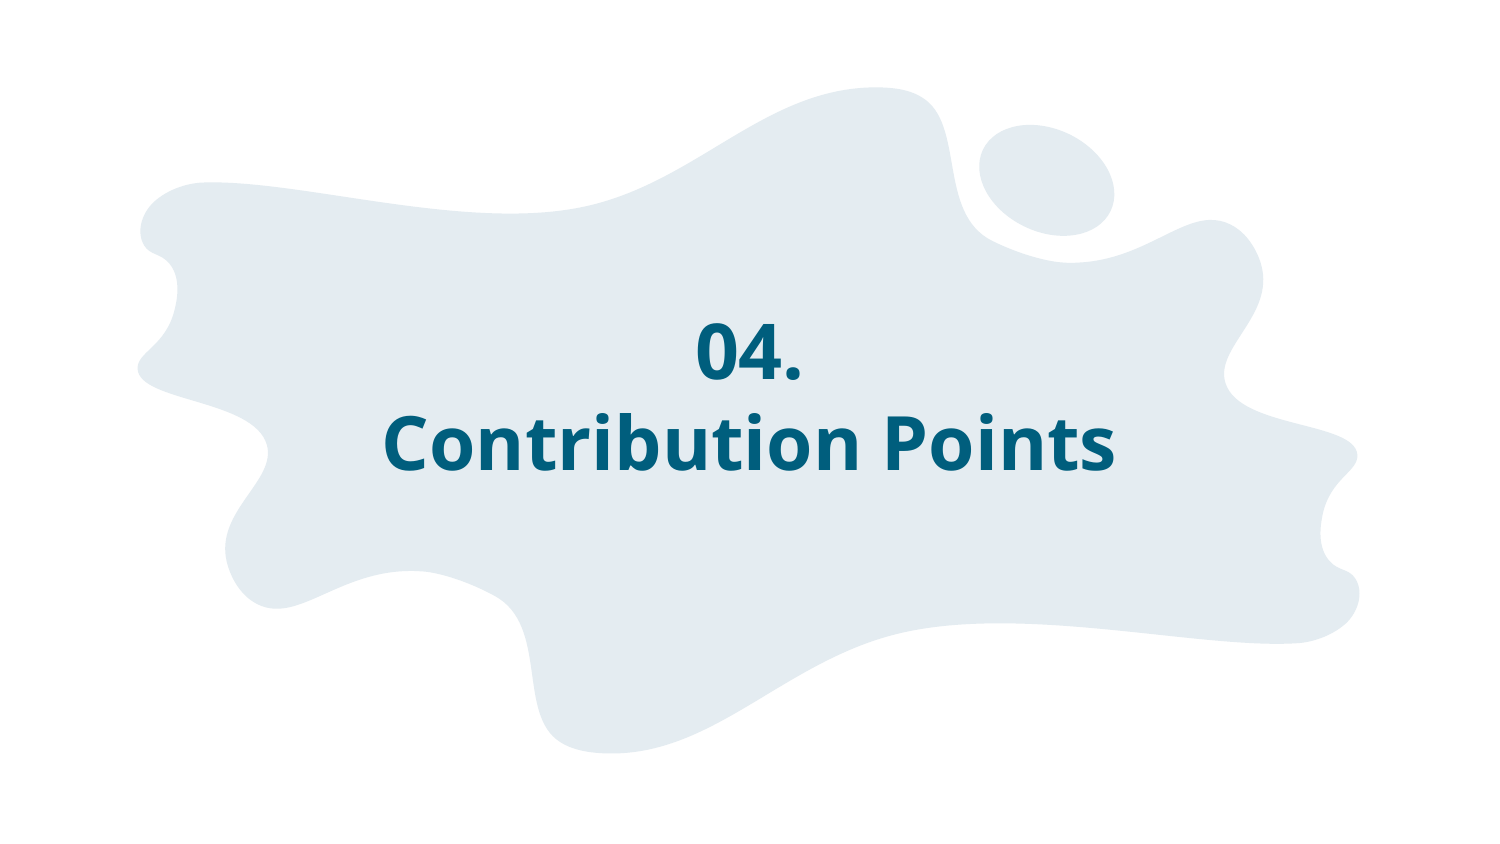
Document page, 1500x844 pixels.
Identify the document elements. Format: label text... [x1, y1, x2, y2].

title Contribution Points [310, 401, 1190, 480]
title 04. [644, 309, 856, 388]
